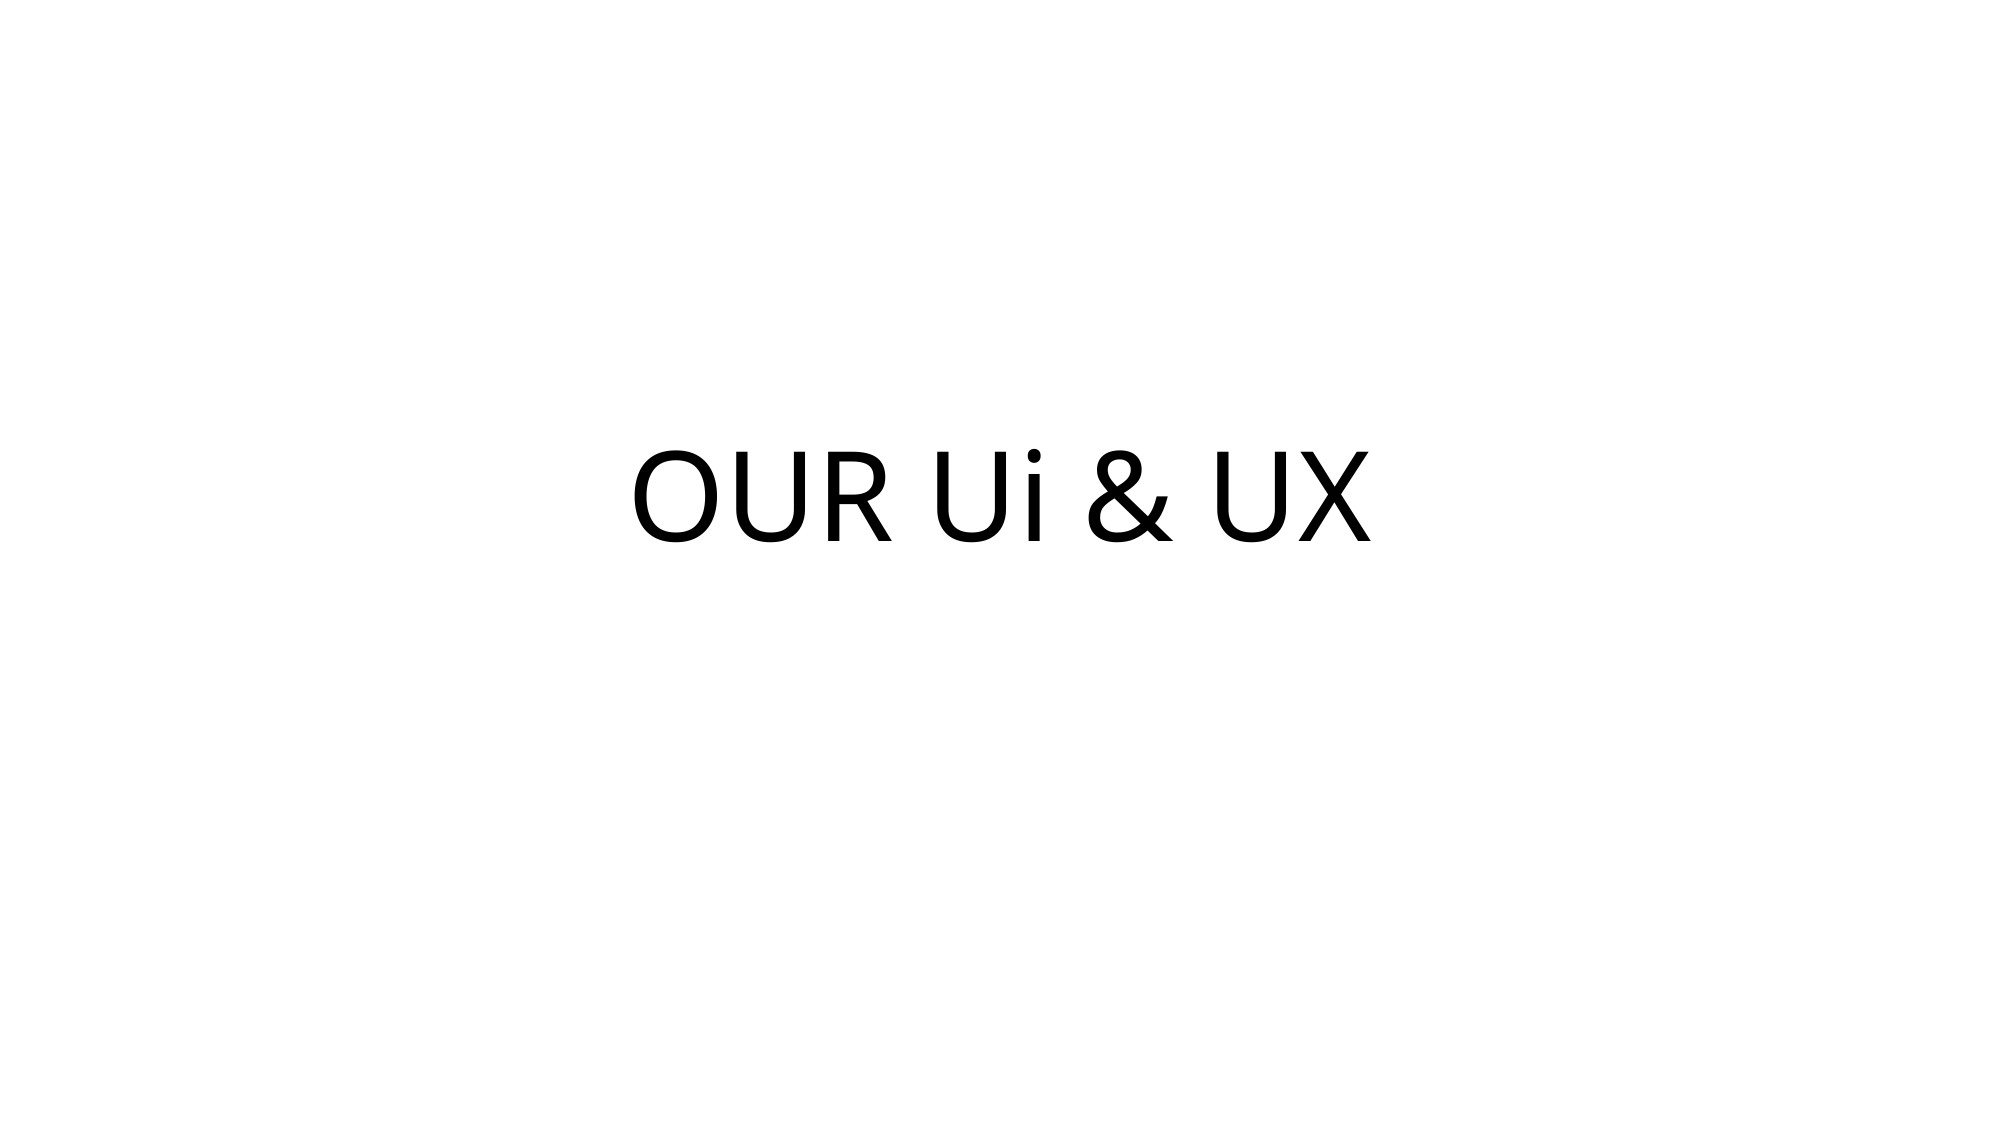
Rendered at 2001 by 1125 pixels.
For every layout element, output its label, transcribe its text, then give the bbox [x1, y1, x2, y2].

title OUR Ui & UX [249, 184, 1750, 576]
